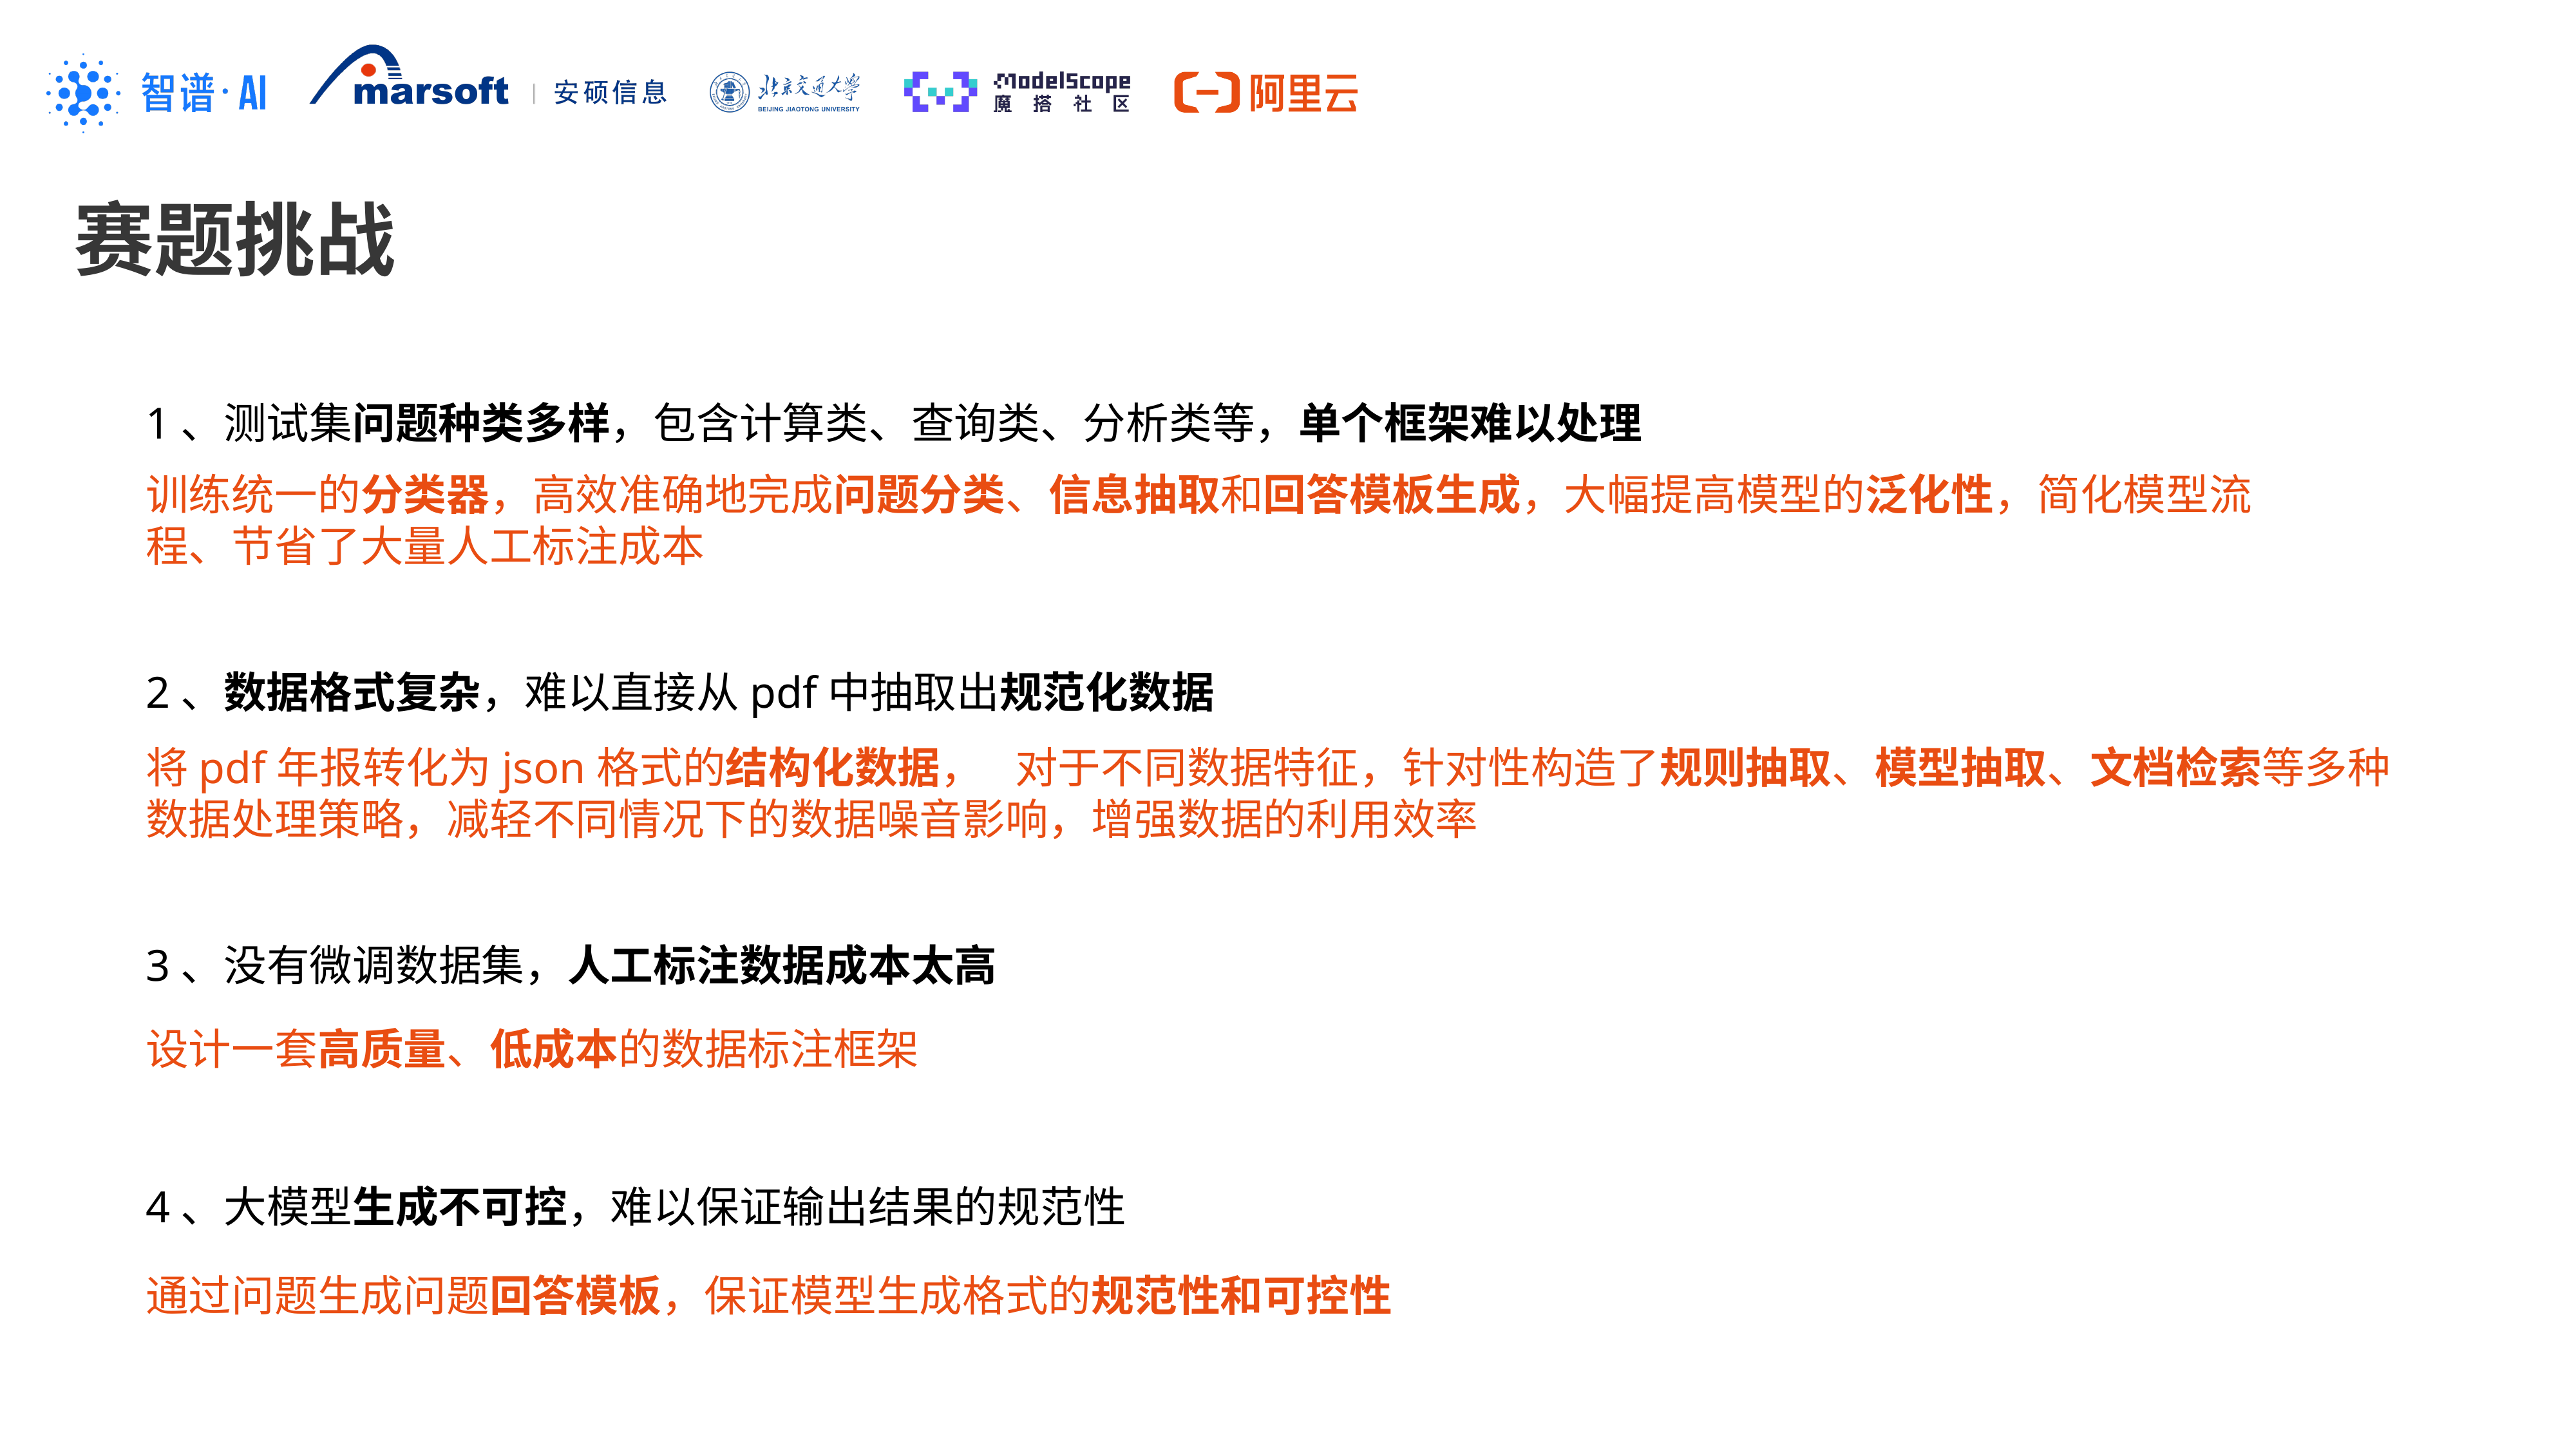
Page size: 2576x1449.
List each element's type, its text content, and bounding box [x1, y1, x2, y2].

text_box 2、数据格式复杂，难以直接从pdf中抽取出规范化数据 [140, 634, 1428, 723]
picture [1138, 57, 1396, 129]
text_box 3、没有微调数据集，人工标注数据成本太高 [140, 907, 1428, 990]
text_box 赛题挑战 [68, 184, 788, 292]
picture [708, 70, 862, 115]
picture [32, 41, 281, 147]
text_box 通过问题生成问题回答模板，保证模型生成格式的规范性和可控性 [140, 1263, 2328, 1325]
text_box 4、大模型生成不可控，难以保证输出结果的规范性 [140, 1148, 1428, 1236]
picture [309, 44, 670, 135]
text_box 训练统一的分类器，高效准确地完成问题分类、信息抽取和回答模板生成，大幅提高模型的泛化性，简化模型流程、节省了大量人工标注成本 [140, 462, 2328, 576]
text_box 将pdf年报转化为json格式的结构化数据， 对于不同数据特征，针对性构造了规则抽取、模型抽取、文档检索等多种数据处理策略，减轻不同情况下的数据噪音影响，增强数据的利用效率 [140, 735, 2415, 900]
picture [904, 71, 1130, 112]
text_box 设计一套高质量、低成本的数据标注框架 [140, 990, 2328, 1079]
text_box 1、测试集问题种类多样，包含计算类、查询类、分析类等，单个框架难以处理 [140, 365, 2304, 453]
